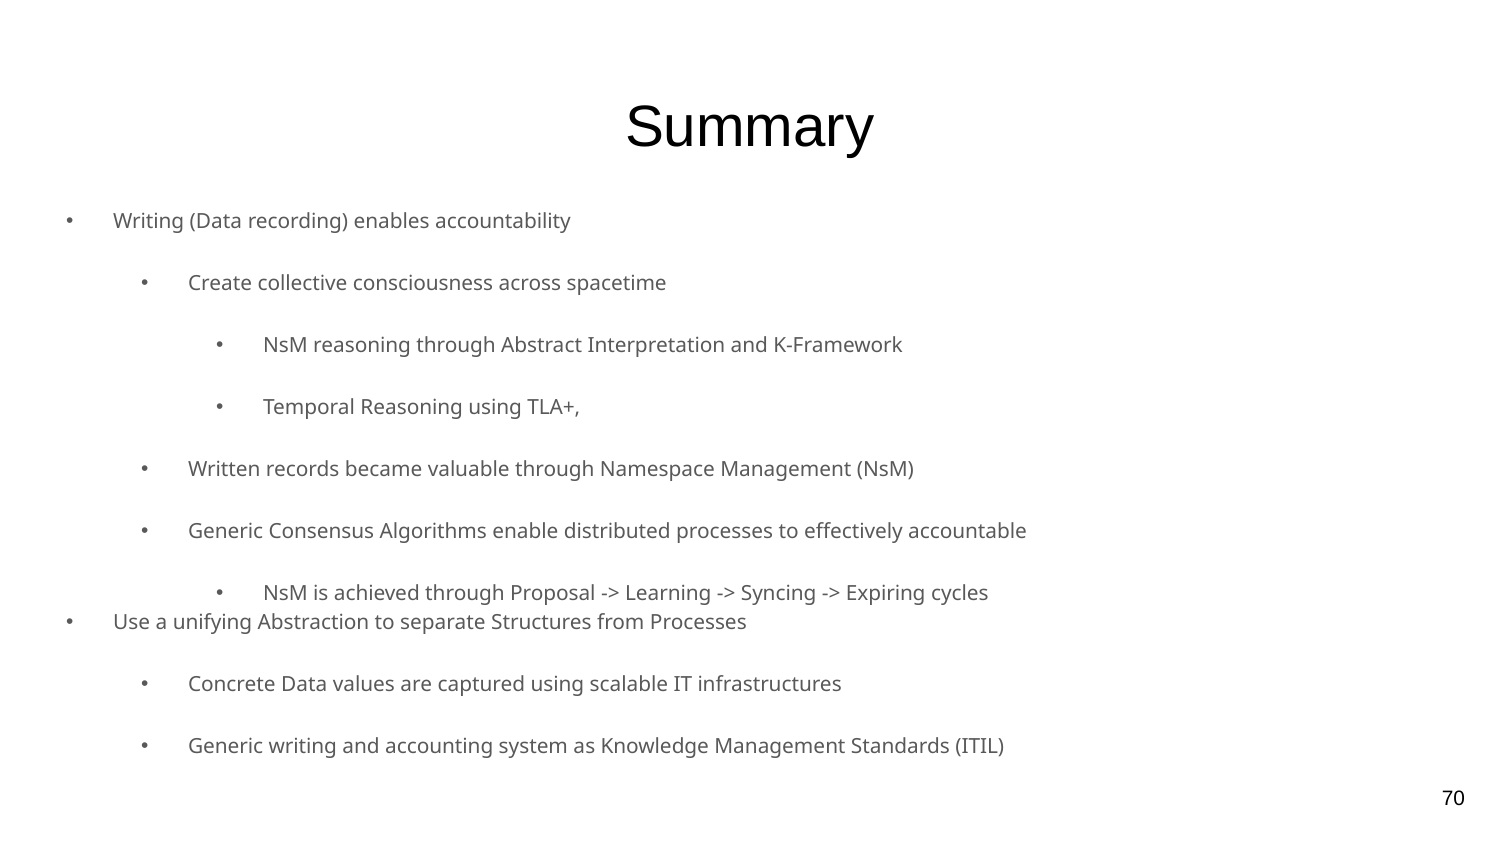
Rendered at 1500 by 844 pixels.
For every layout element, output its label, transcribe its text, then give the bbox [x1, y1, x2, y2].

title Summary [51, 72, 1449, 167]
list Writing (Data recording) enables accountability Create collective consciousness across spacetime NsM reasoning through Abstract Interpretation and K-Framework Temporal Reasoning using TLA+, Written records became valuable through Namespace Management (NsM) Generic Consensus Algorithms enable distributed processes to effectively accountable NsM is achieved through Proposal -> Learning -> Syncing -> Expiring cycles Use a unifying Abstraction to separate Structures from Processes Concrete Data values are captured using scalable IT infrastructures Generic writing and accounting system as Knowledge Management Standards (ITIL) [51, 189, 1449, 750]
slide_number 70 [1389, 764, 1480, 830]
